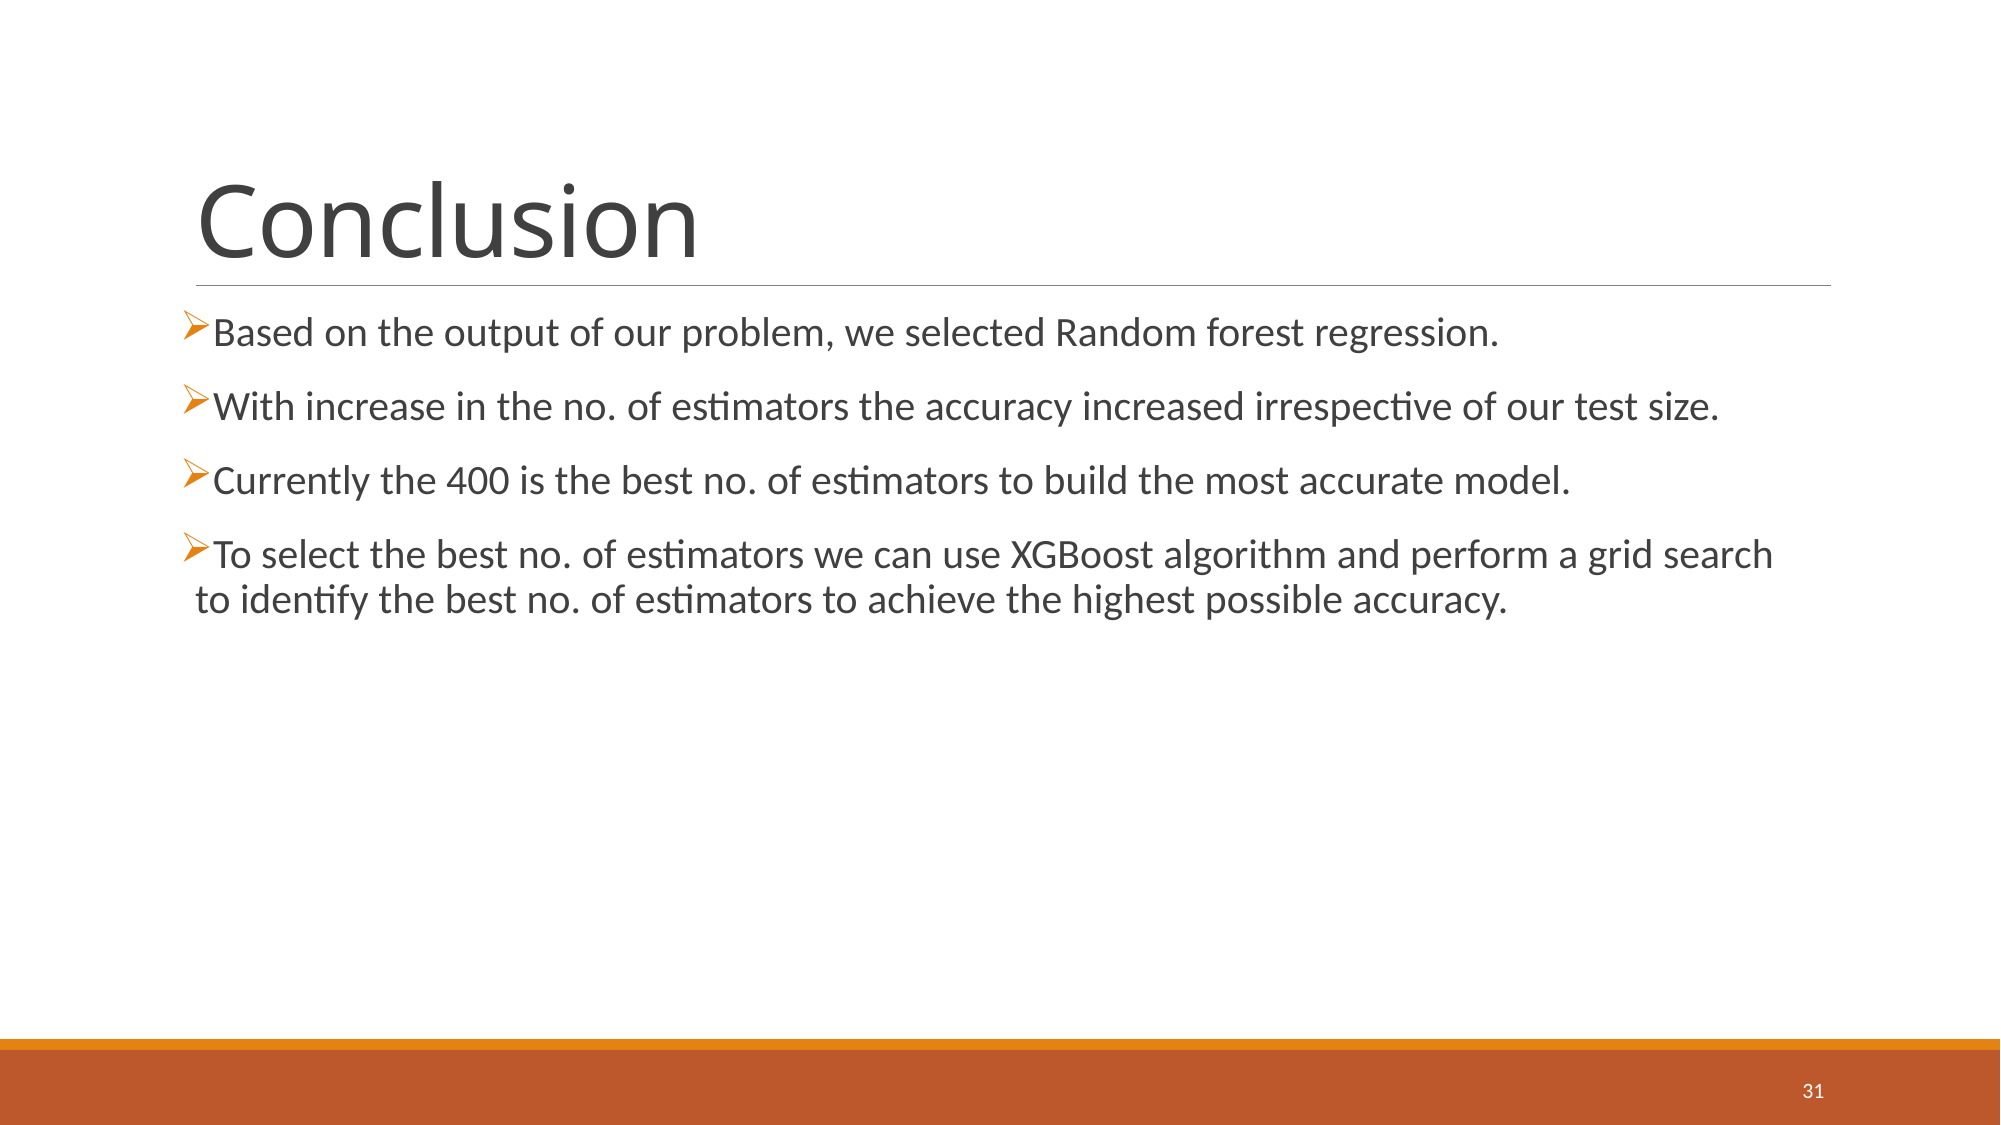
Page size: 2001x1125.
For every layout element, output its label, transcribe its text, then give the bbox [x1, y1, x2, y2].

list Based on the output of our problem, we selected Random forest regression. With increase in the no. of estimators the accuracy increased irrespective of our test size. Currently the 400 is the best no. of estimators to build the most accurate model. To select the best no. of estimators we can use XGBoost algorithm and perform a grid search to identify the best no. of estimators to achieve the highest possible accuracy. [180, 302, 1830, 963]
slide_number 31 [1624, 1059, 1840, 1120]
title Conclusion [180, 47, 1830, 285]
